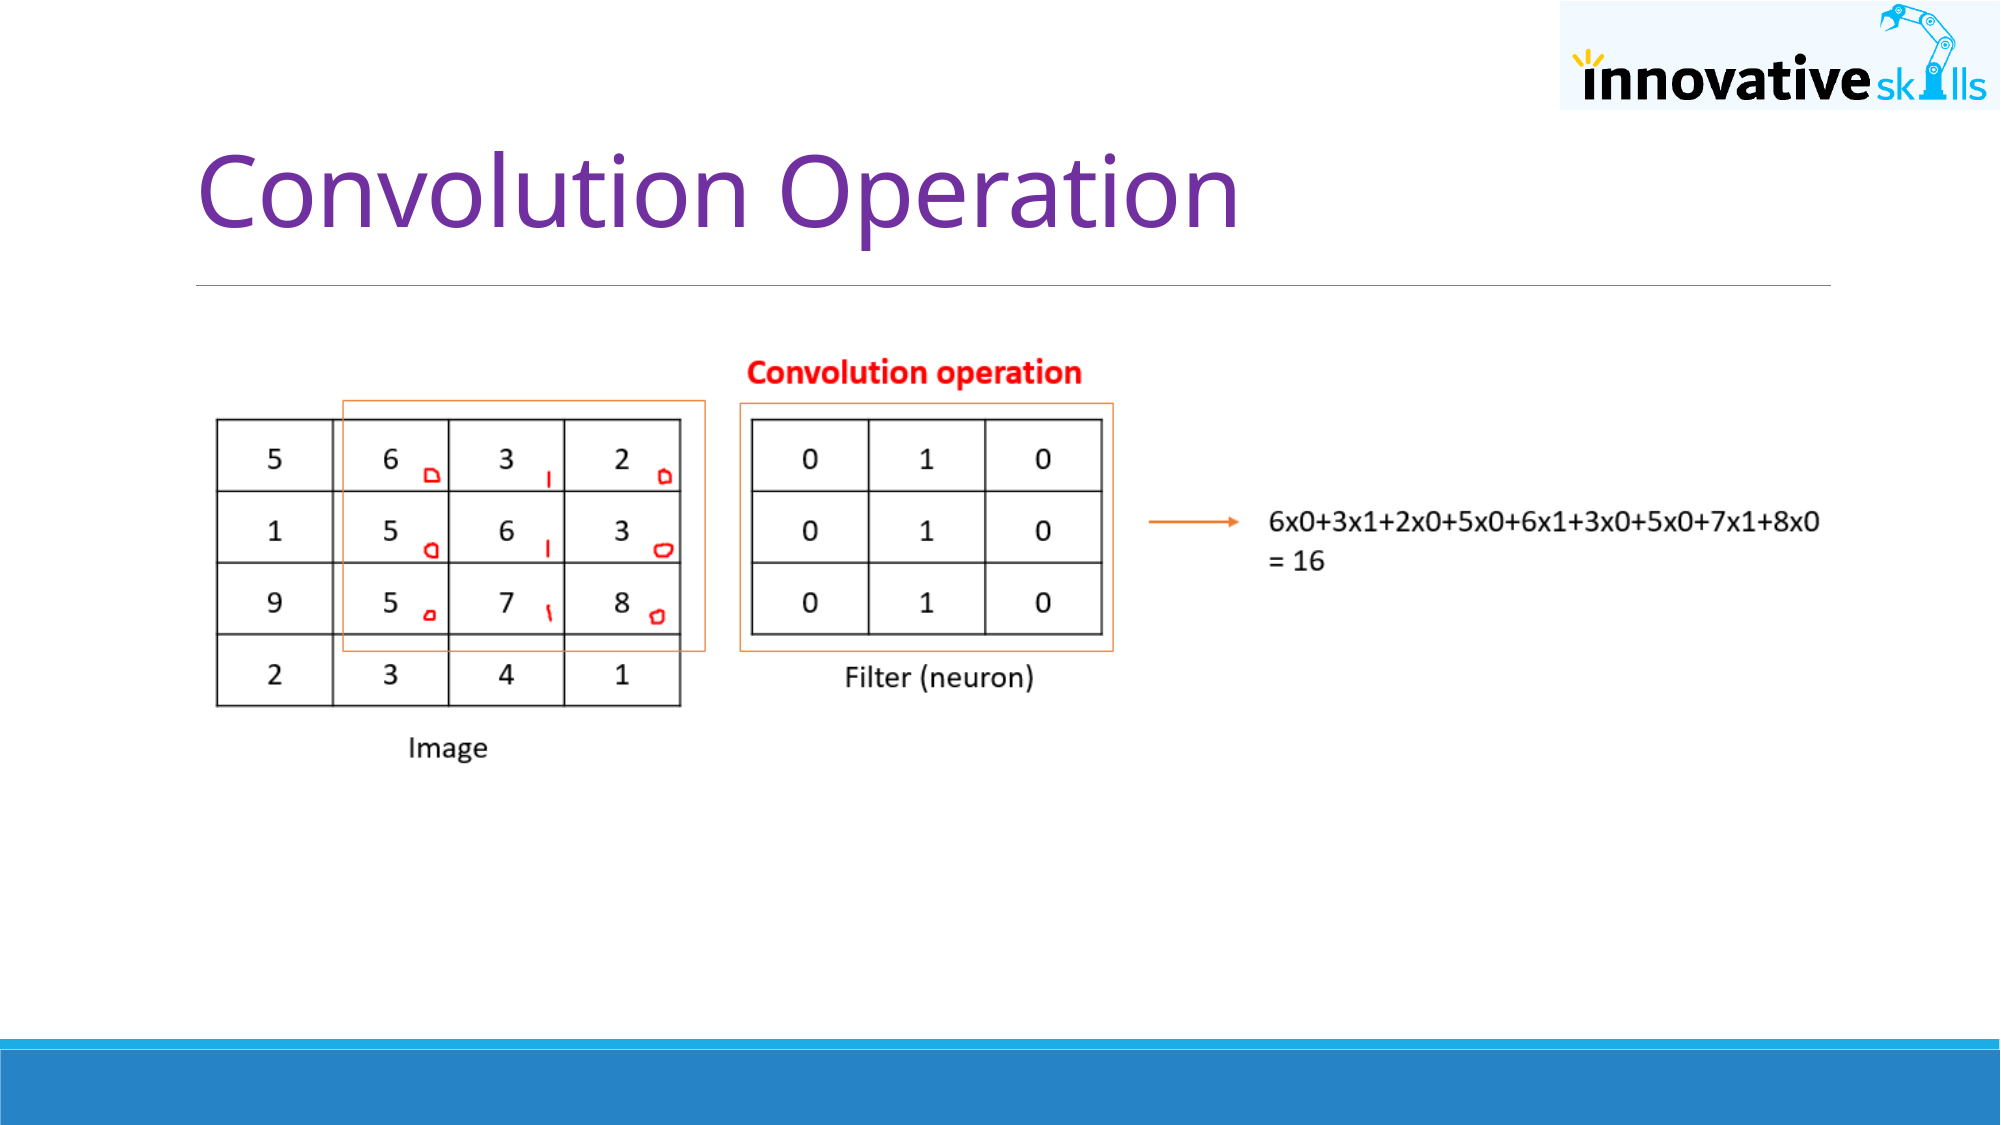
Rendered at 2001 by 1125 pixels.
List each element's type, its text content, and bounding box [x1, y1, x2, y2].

picture [1559, 0, 2000, 111]
title Convolution Operation [180, 47, 1830, 255]
picture [197, 350, 1826, 771]
